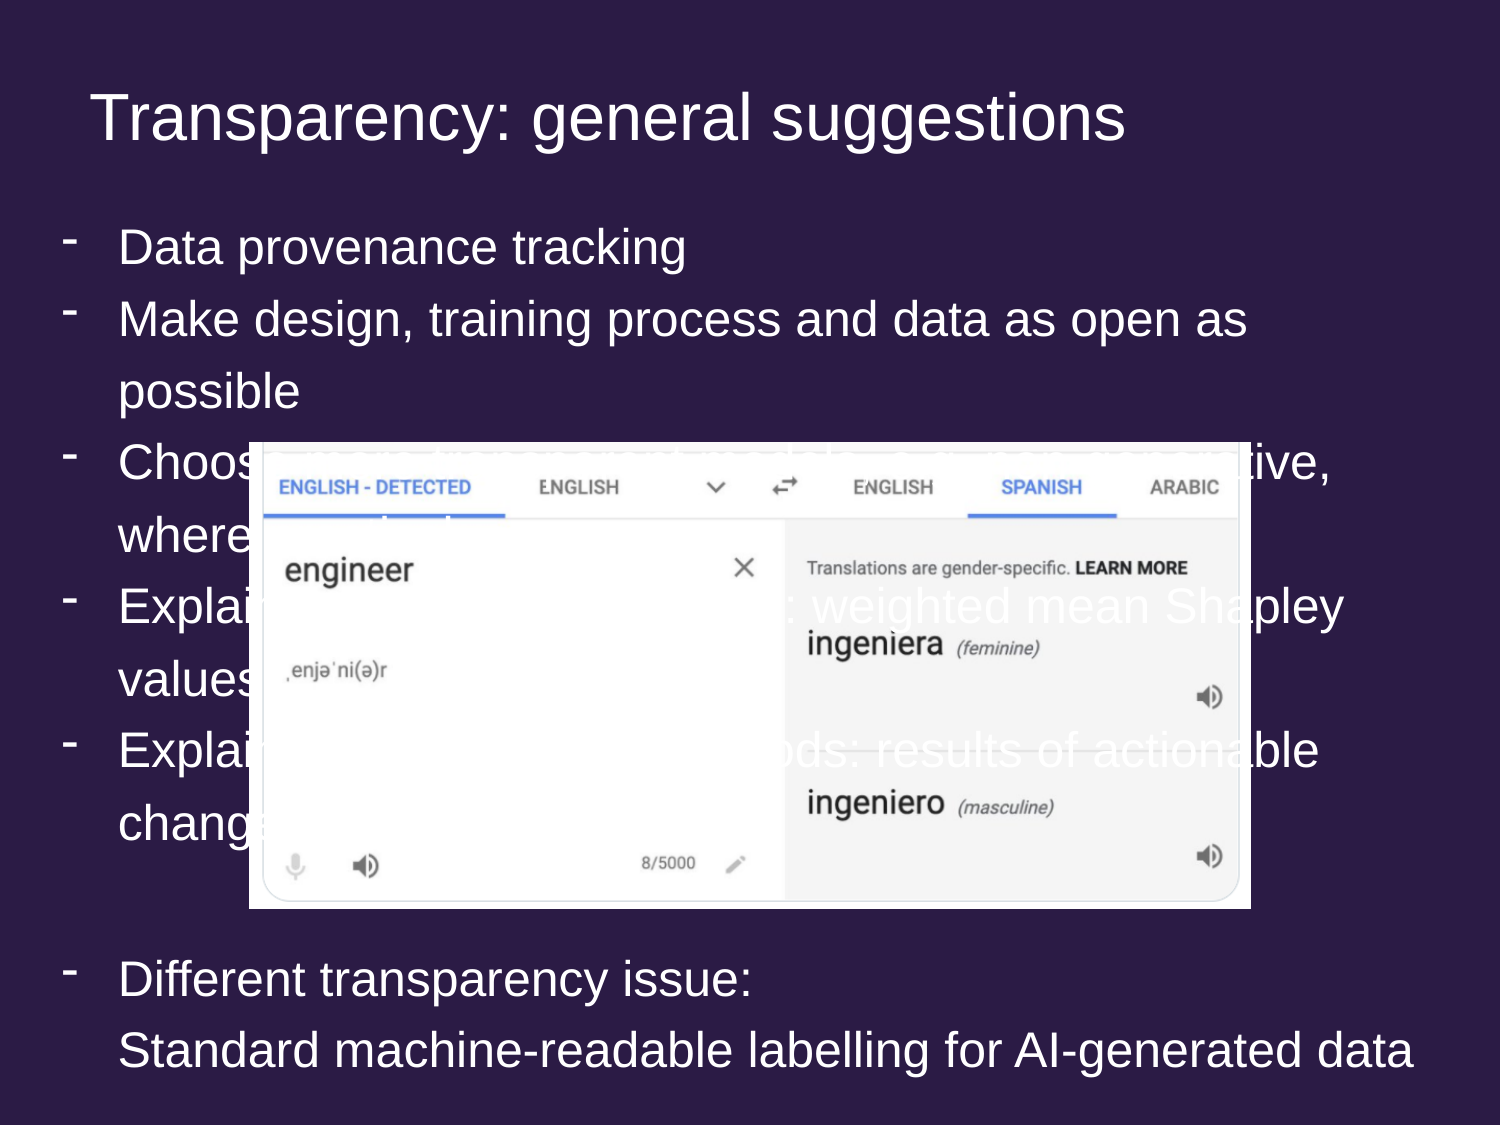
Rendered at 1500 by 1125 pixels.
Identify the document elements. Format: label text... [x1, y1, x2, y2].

text_box Data provenance tracking Make design, training process and data as open as possible Choose more transparent models, e.g. non-generative, where practical Explaining ensemble methods: weighted mean Shapley values Explaining deterministic methods: results of actionable changes from current point Different transparency issue: Standard machine-readable labelling for AI-generated data [46, 194, 1453, 1086]
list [249, 442, 1251, 909]
title Transparency: general suggestions [74, 66, 1426, 194]
